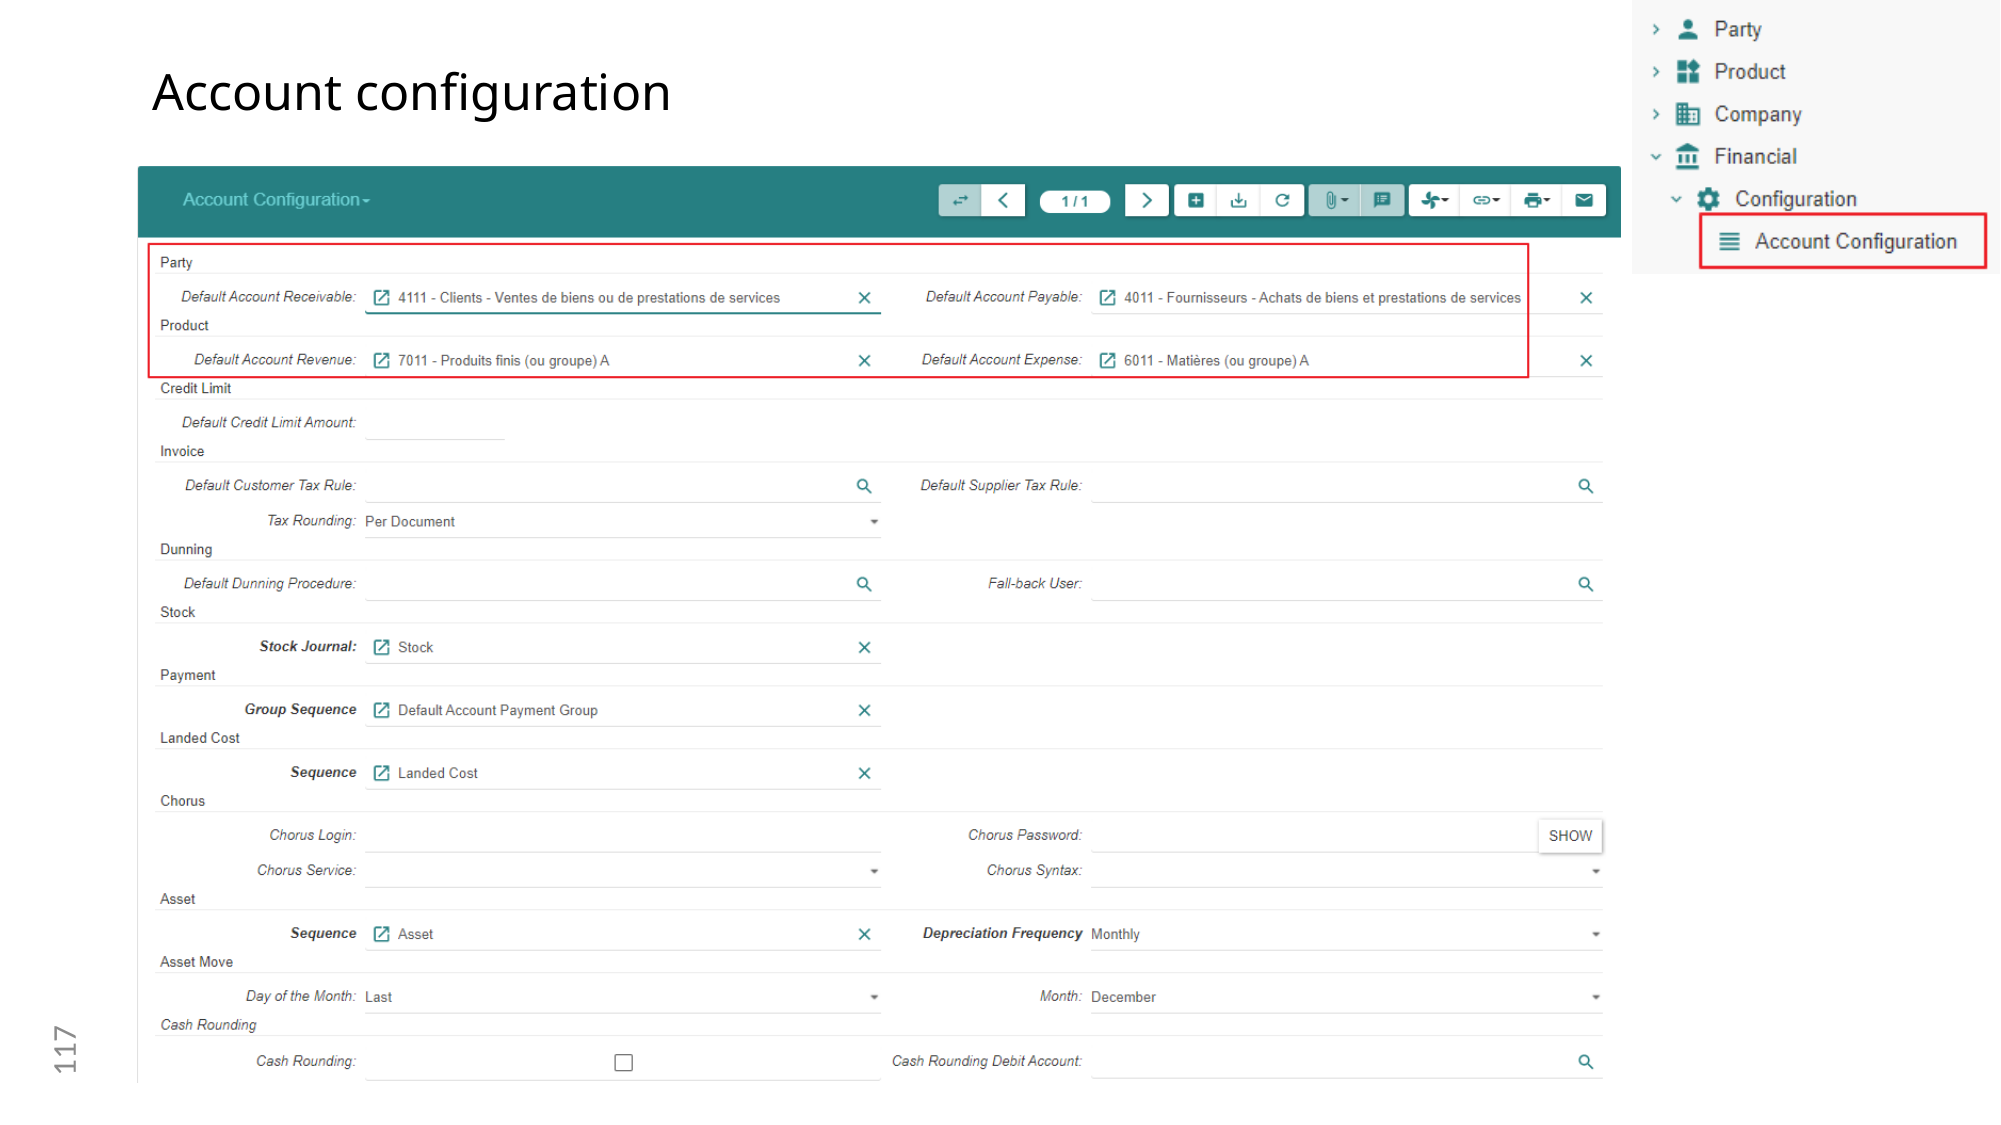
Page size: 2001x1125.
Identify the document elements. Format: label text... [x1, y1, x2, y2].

slide_number 117 [32, 995, 93, 1108]
title Account configuration [137, 59, 1632, 136]
picture [1632, 0, 2000, 274]
picture [137, 164, 1621, 1083]
